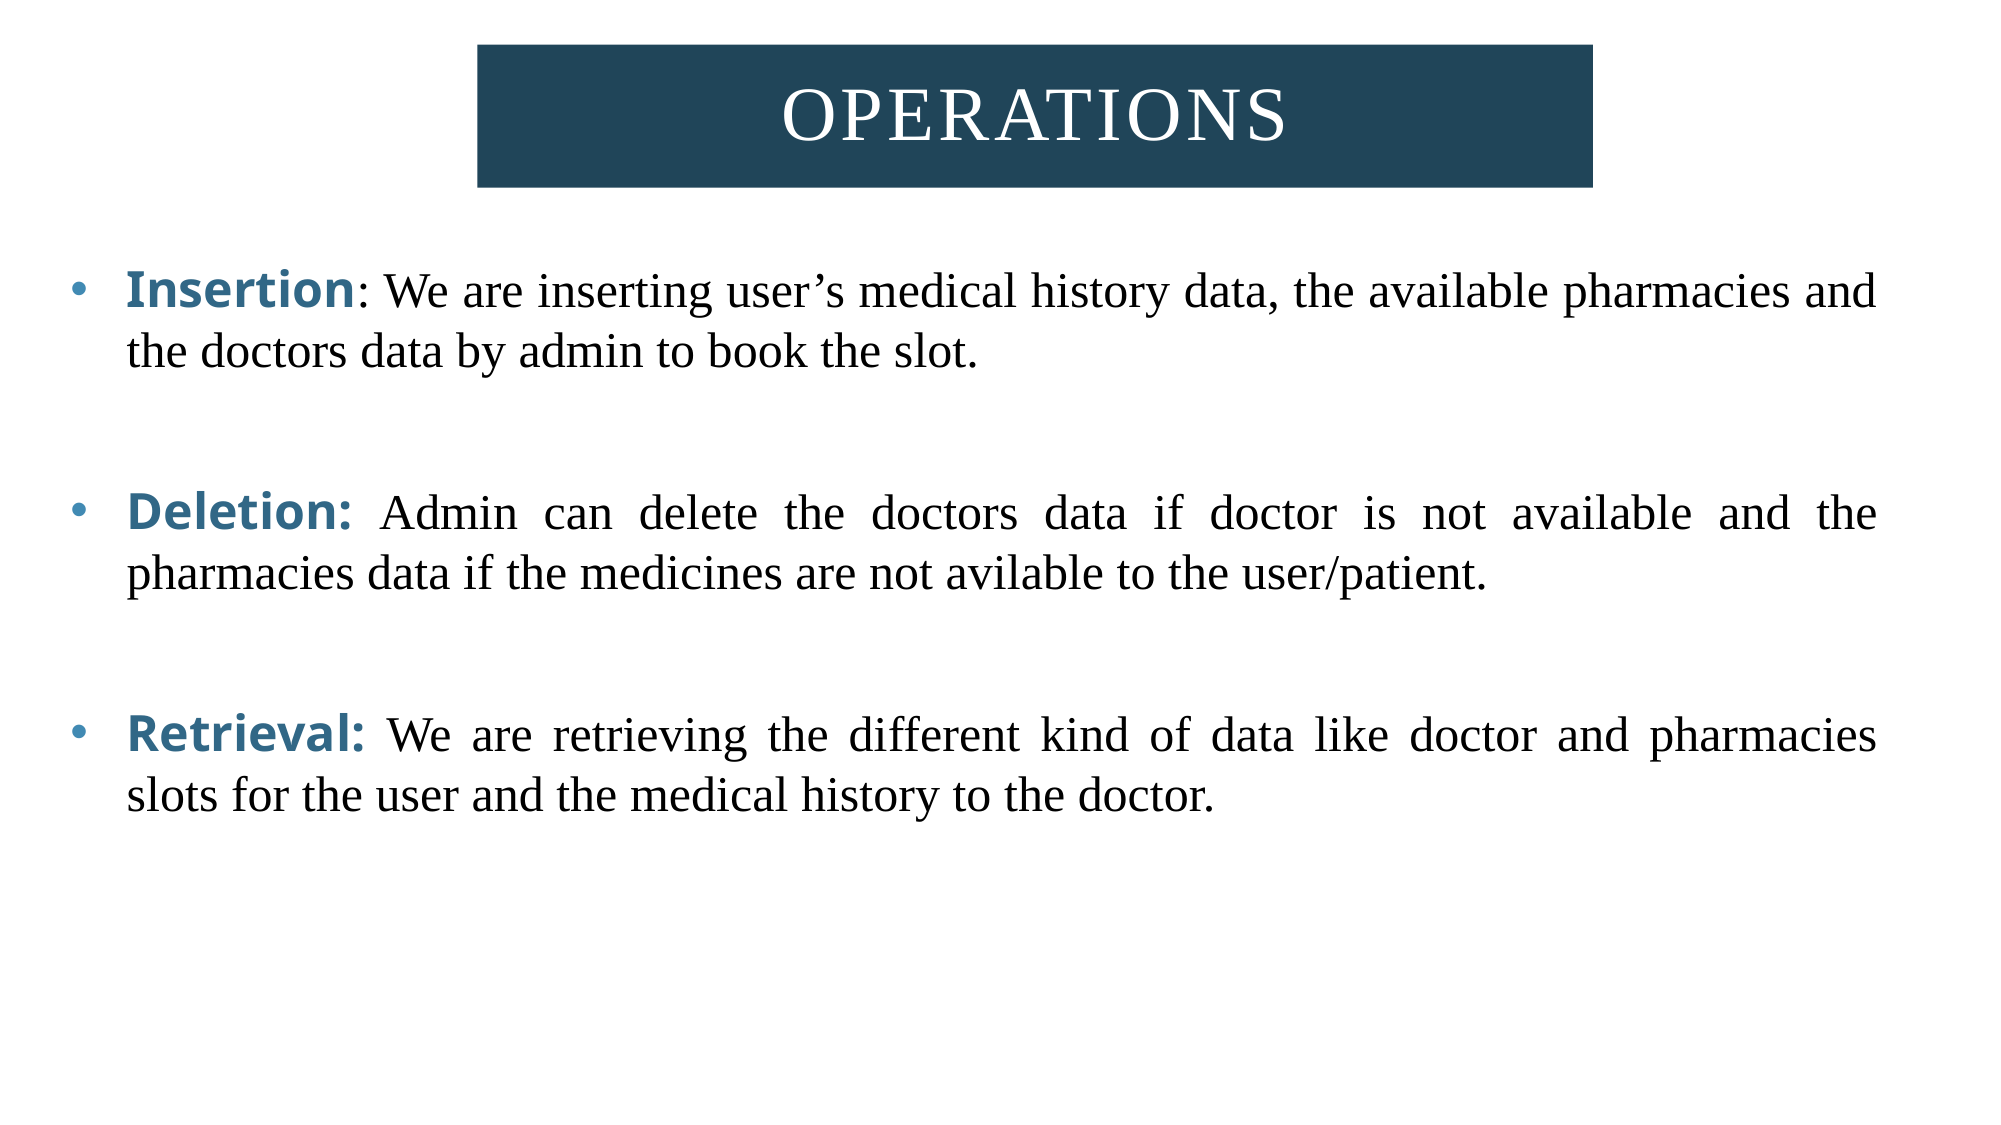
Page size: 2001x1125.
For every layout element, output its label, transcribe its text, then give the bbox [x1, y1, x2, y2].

title OPERATIONS [474, 41, 1596, 191]
subtitle Insertion: We are inserting user’s medical history data, the available pharmacies and the doctors data by admin to book the slot. Deletion: Admin can delete the doctors data if doctor is not available and the pharmacies data if the medicines are not avilable to the user/patient. Retrieval: We are retrieving the different kind of data like doctor and pharmacies slots for the user and the medical history to the doctor. [55, 250, 1894, 943]
